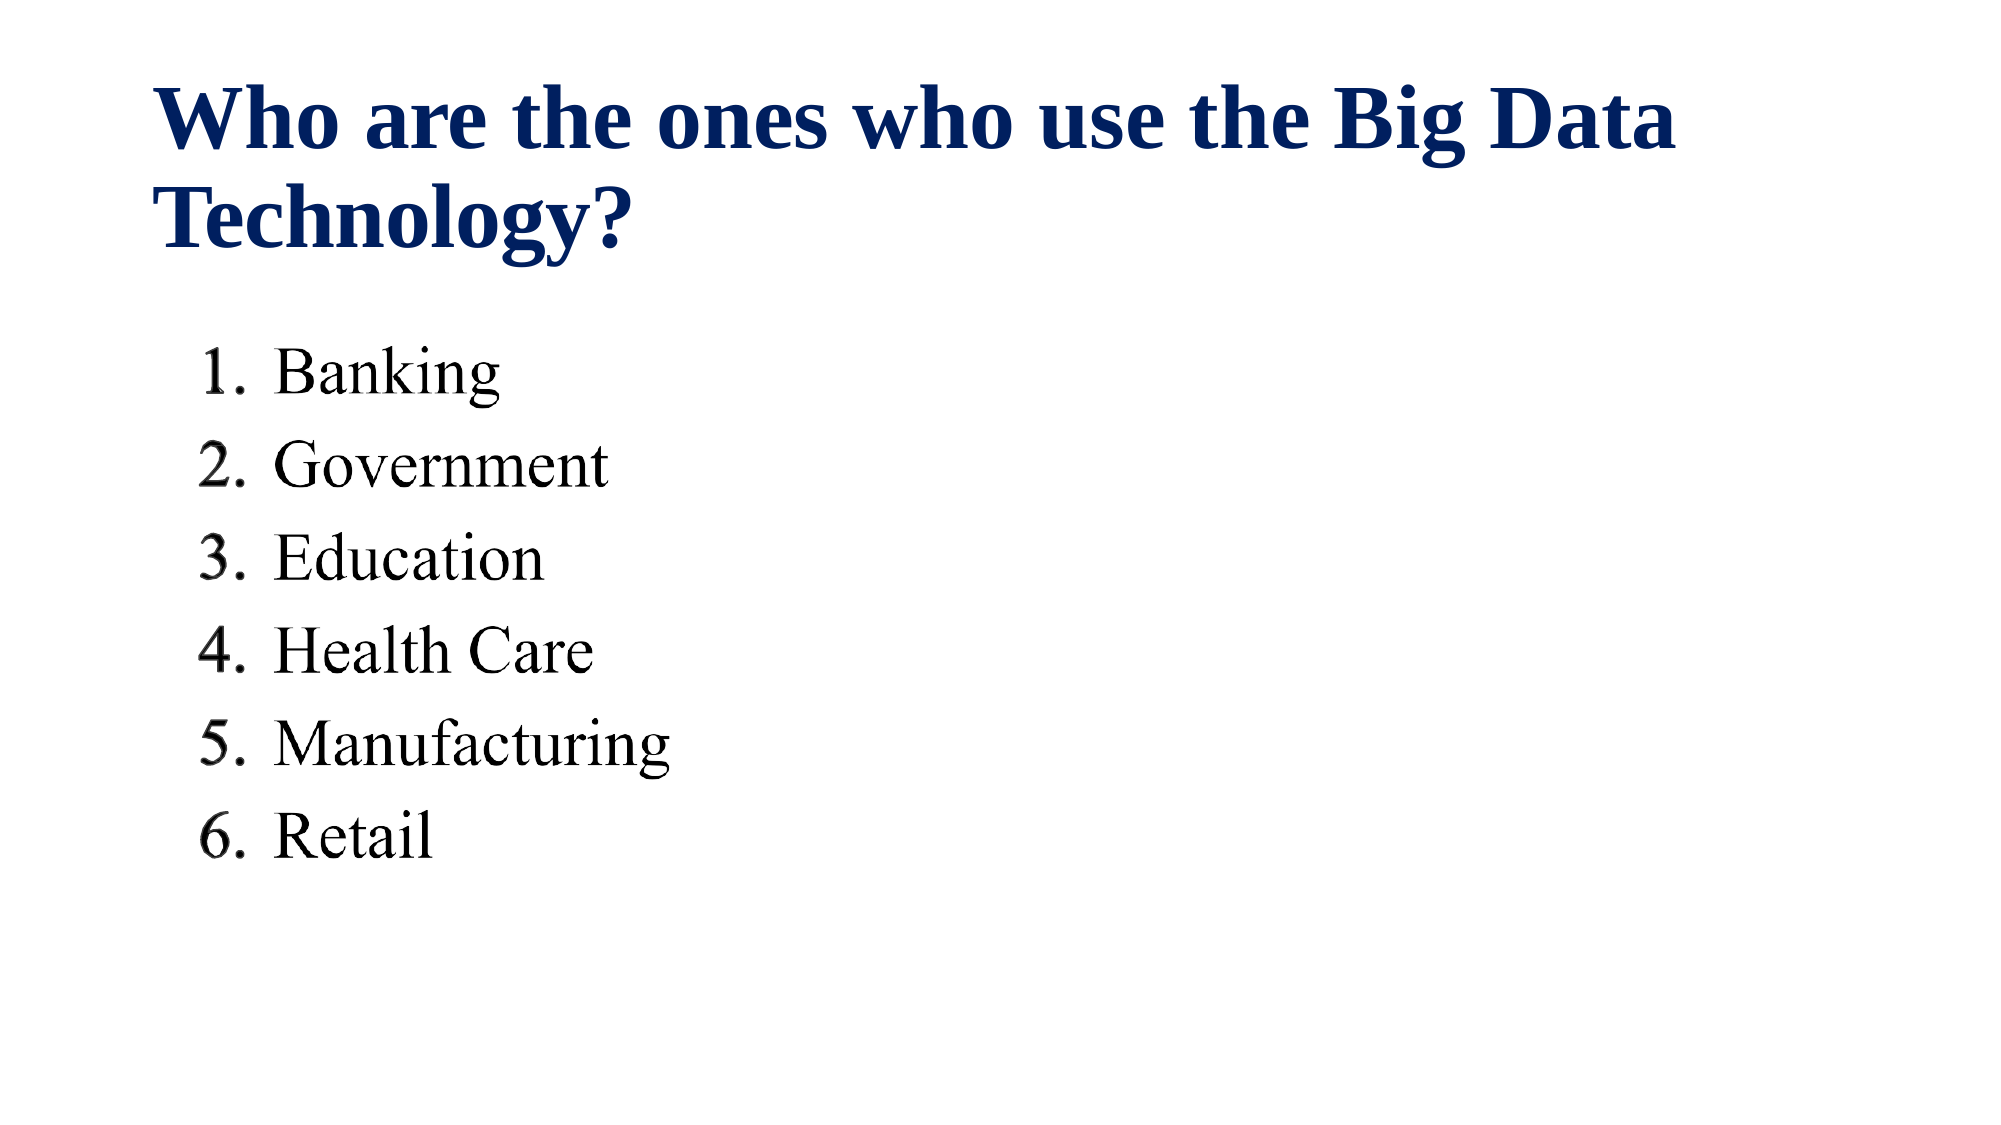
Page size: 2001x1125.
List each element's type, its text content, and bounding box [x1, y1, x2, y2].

title Who are the ones who use the Big Data Technology? [150, 40, 1850, 266]
picture [273, 716, 671, 780]
picture [468, 625, 593, 674]
picture [273, 345, 500, 409]
picture [274, 439, 609, 488]
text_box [204, 346, 245, 395]
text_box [199, 810, 245, 859]
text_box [198, 625, 245, 674]
picture [273, 624, 452, 674]
picture [273, 809, 433, 859]
picture [273, 531, 545, 581]
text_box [198, 439, 245, 488]
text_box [199, 532, 245, 581]
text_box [200, 719, 245, 767]
